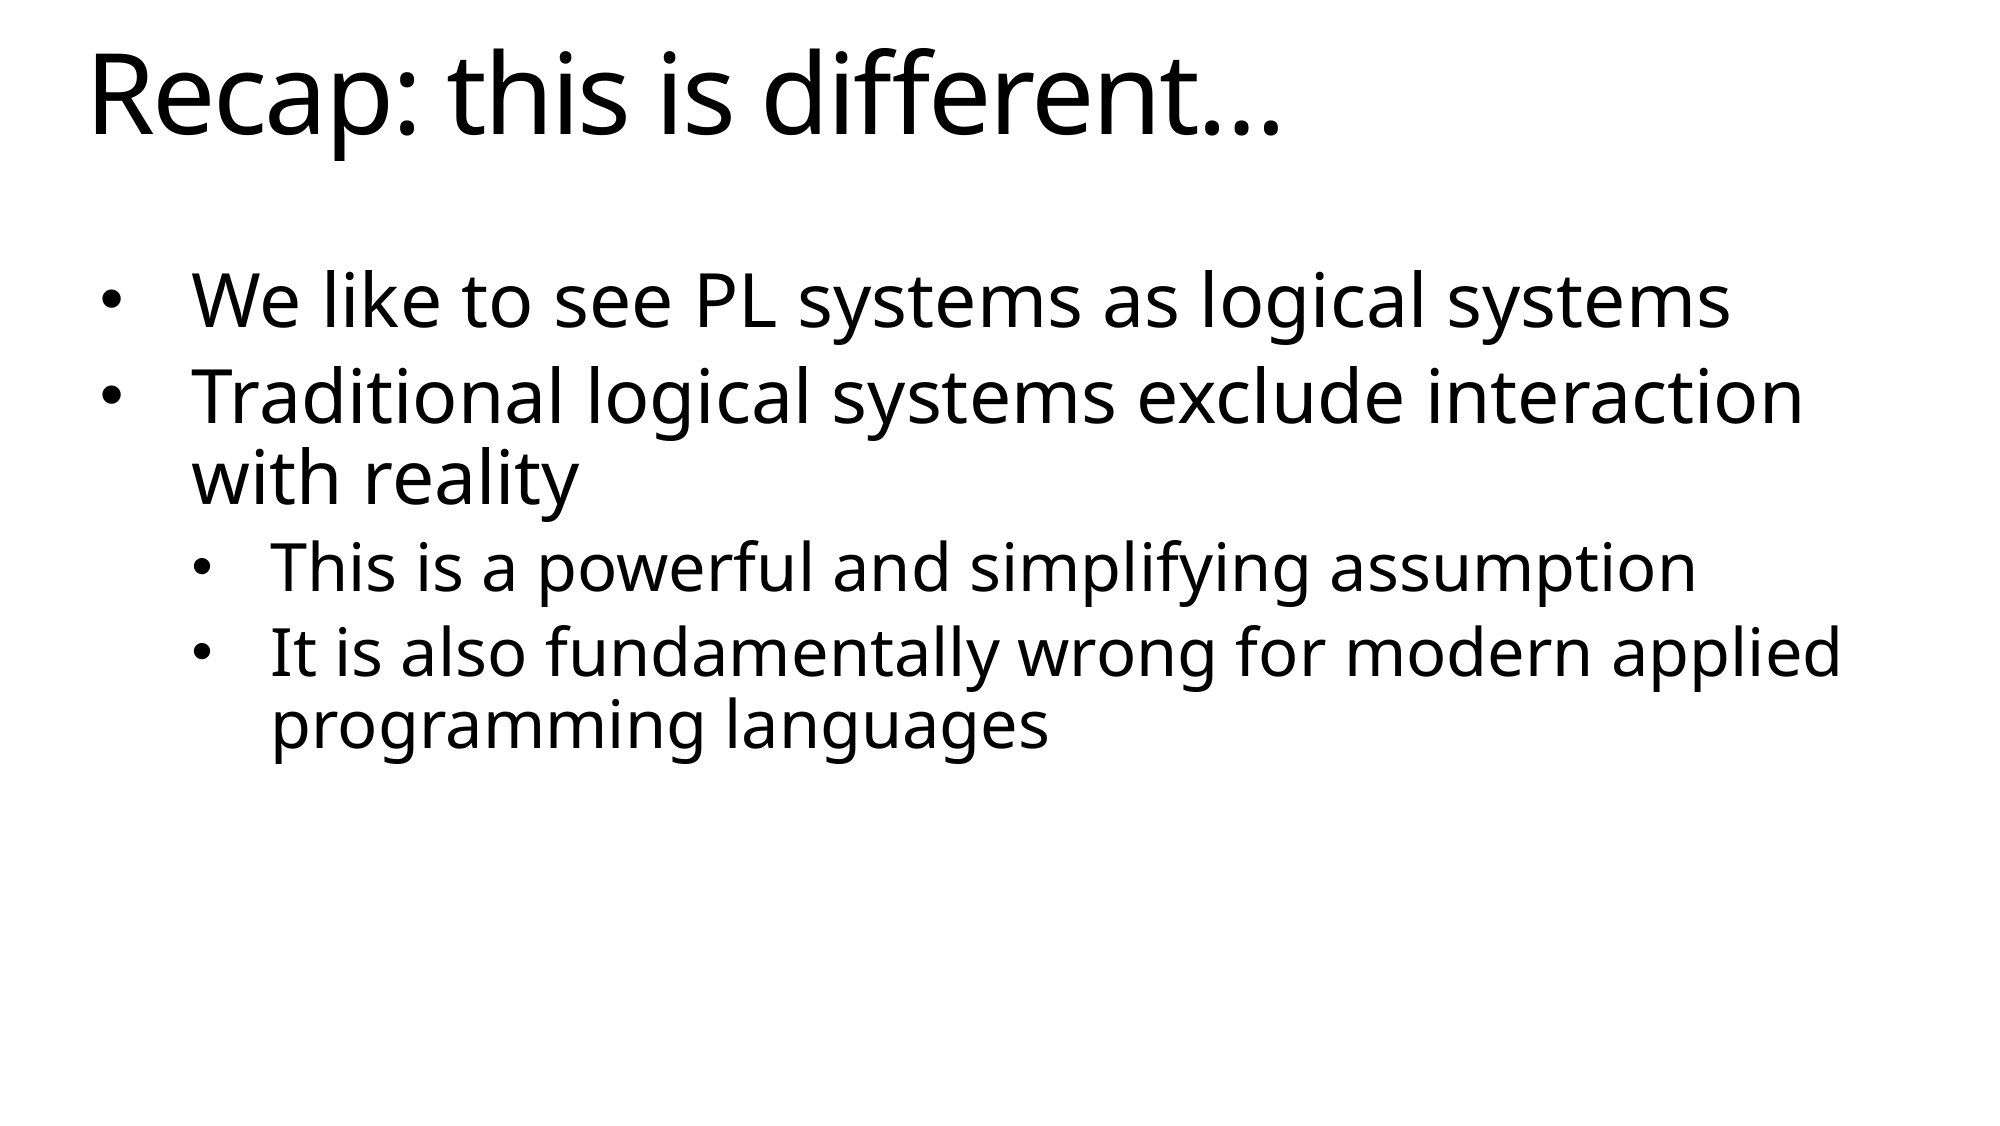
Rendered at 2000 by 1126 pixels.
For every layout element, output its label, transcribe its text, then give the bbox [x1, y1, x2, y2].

list We like to see PL systems as logical systems Traditional logical systems exclude interaction with reality This is a powerful and simplifying assumption It is also fundamentally wrong for modern applied programming languages [99, 262, 1852, 866]
title Recap: this is different… [85, 37, 1914, 161]
